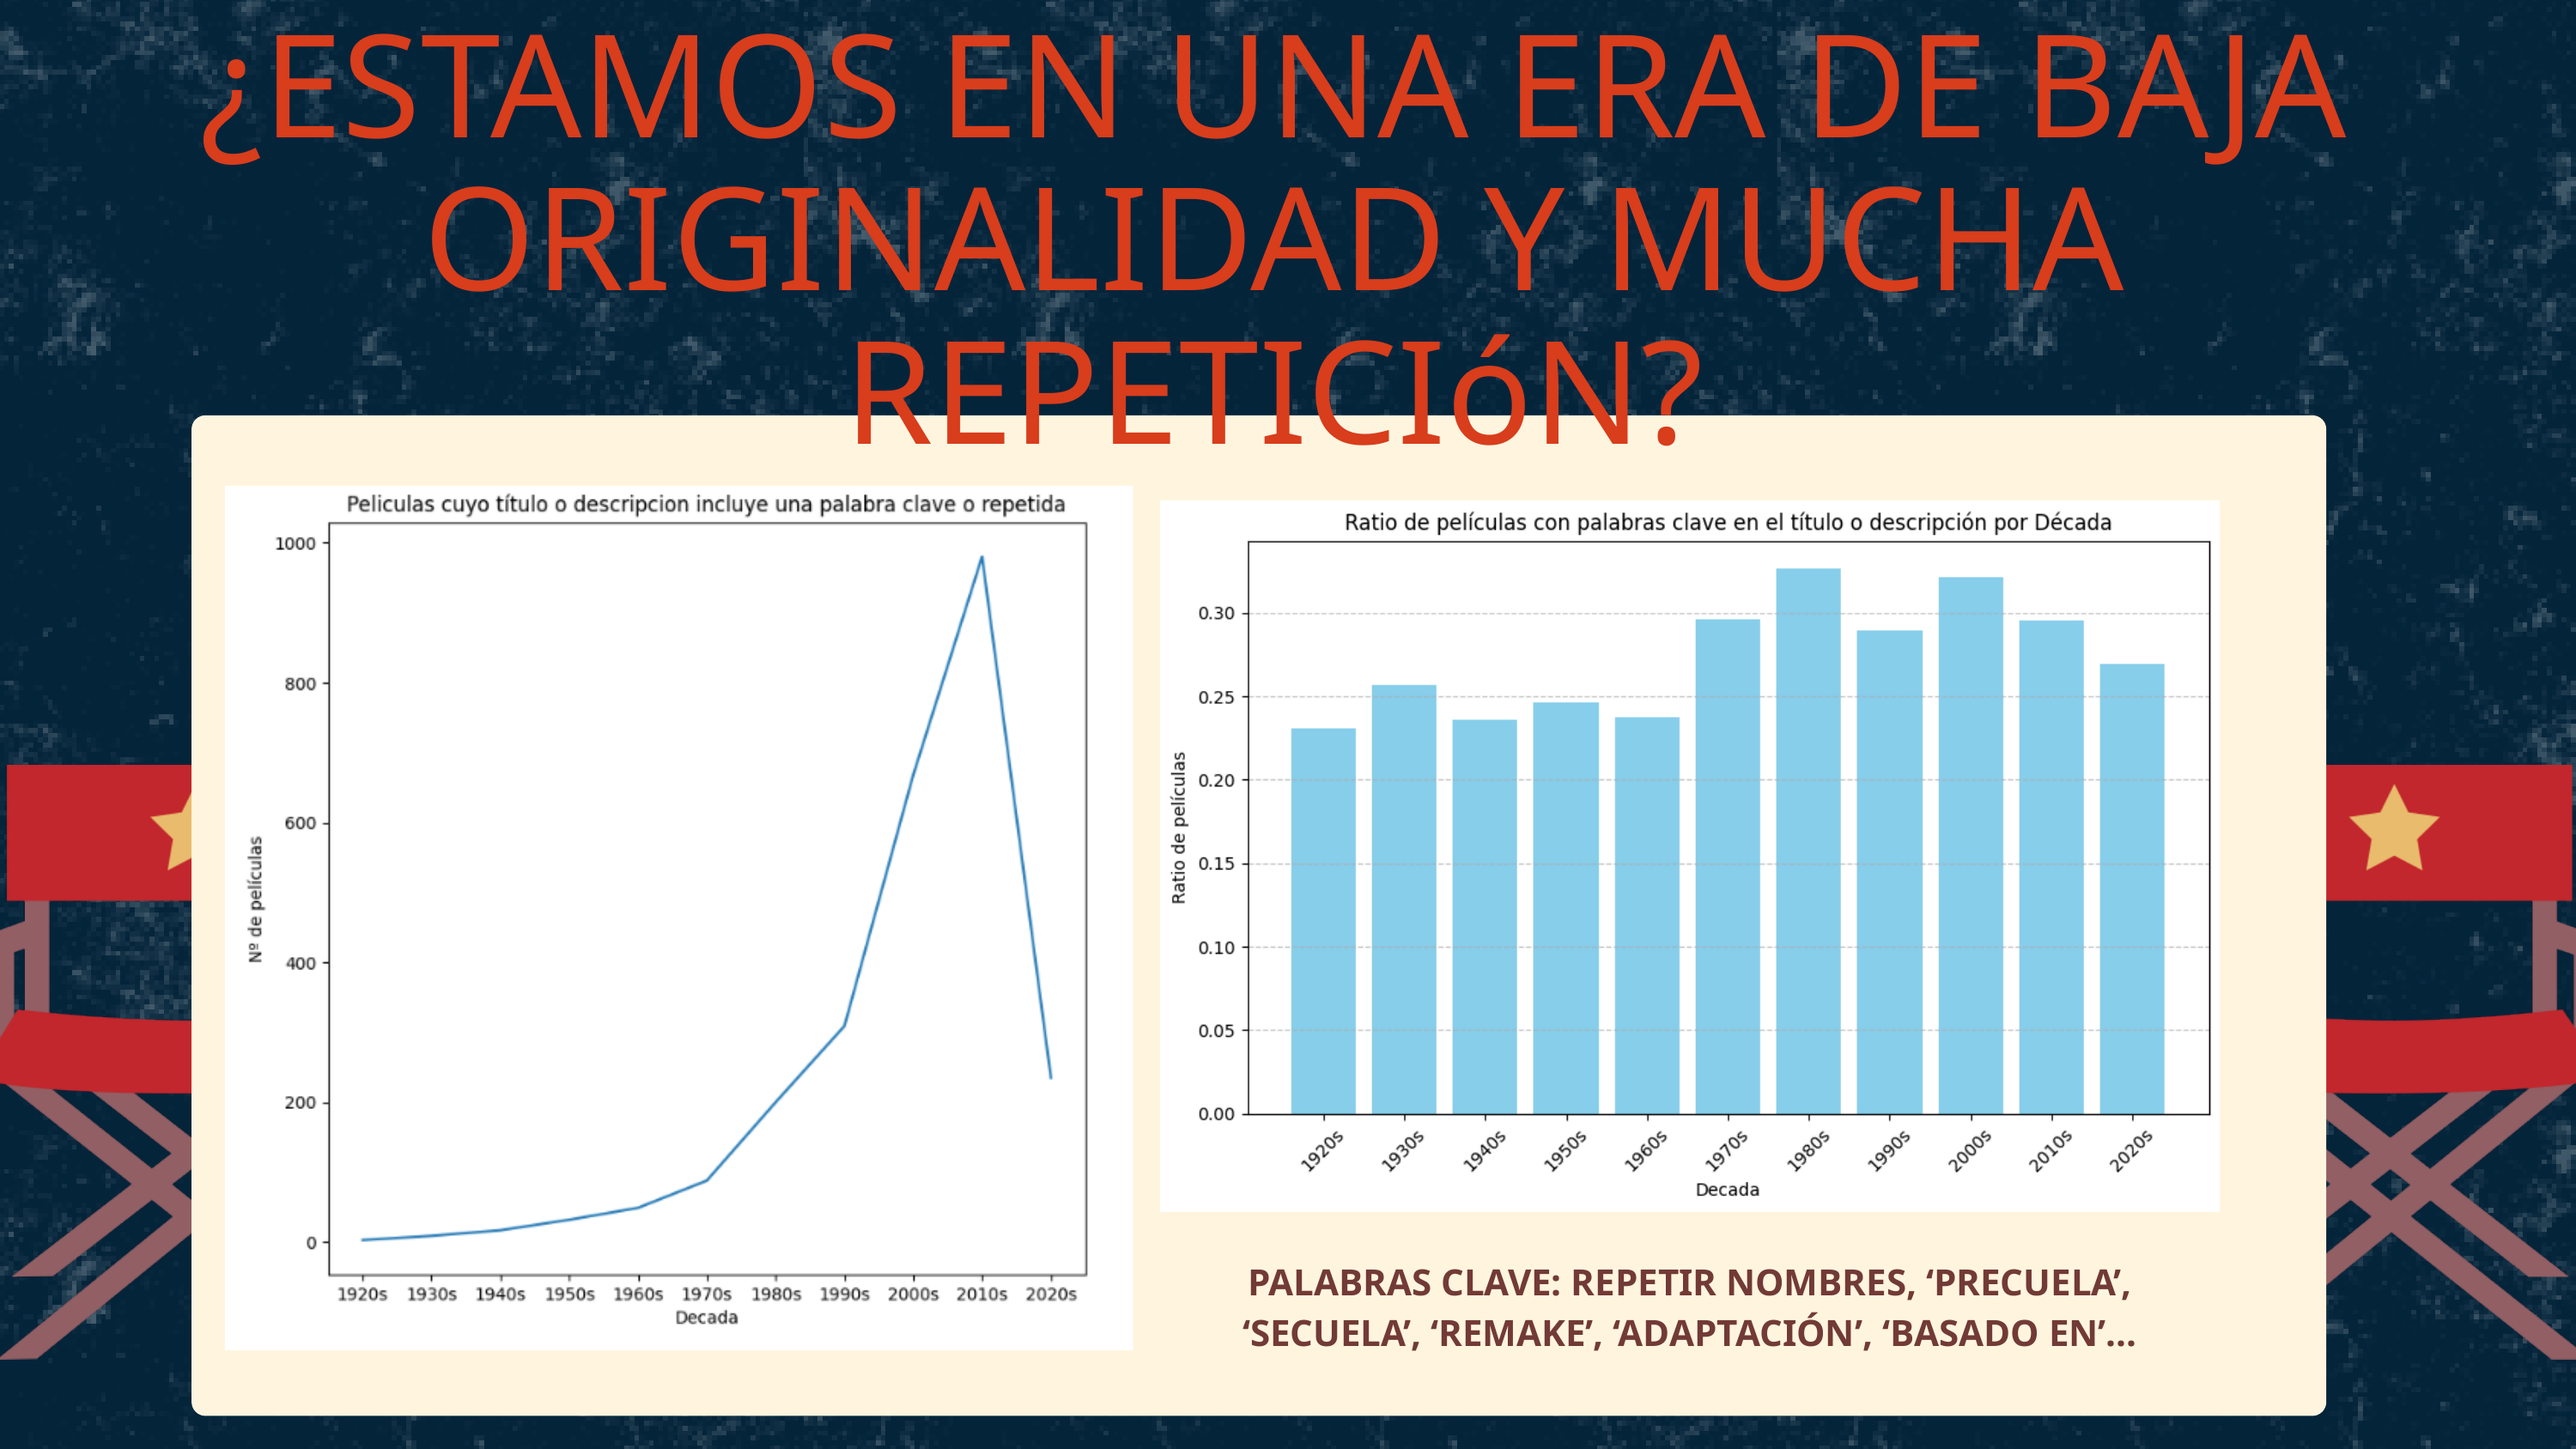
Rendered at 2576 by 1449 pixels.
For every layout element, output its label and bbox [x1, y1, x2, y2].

text_box [0, 0, 2576, 1449]
text_box [191, 415, 2327, 1416]
